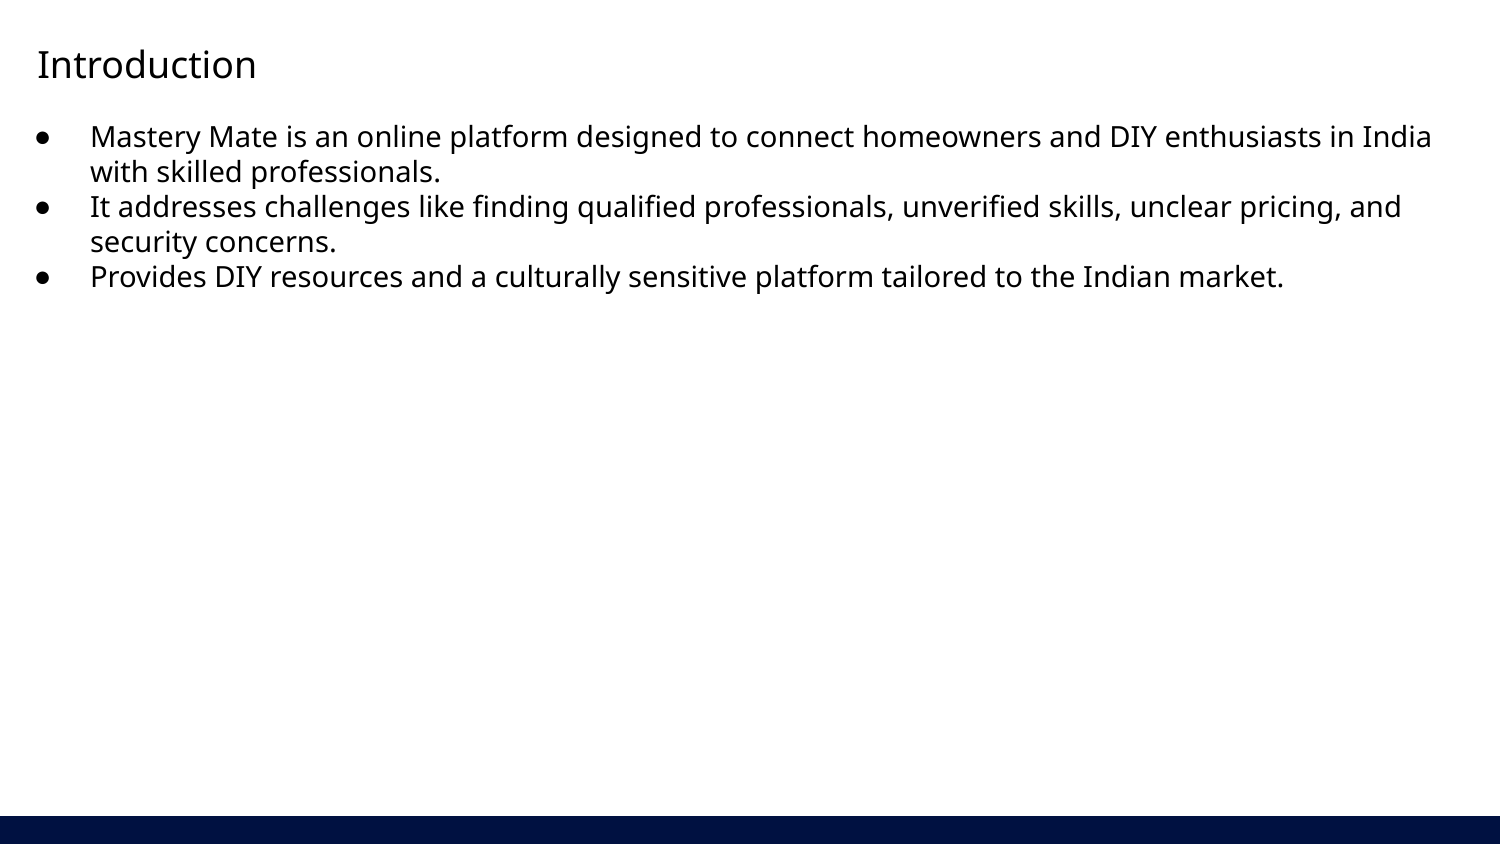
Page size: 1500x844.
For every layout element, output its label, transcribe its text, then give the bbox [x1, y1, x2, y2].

text_box Mastery Mate is an online platform designed to connect homeowners and DIY enthusiasts in India with skilled professionals. It addresses challenges like finding qualified professionals, unverified skills, unclear pricing, and security concerns. Provides DIY resources and a culturally sensitive platform tailored to the Indian market. [0, 103, 1464, 494]
text_box [0, 816, 1500, 844]
text_box Introduction [22, 25, 297, 103]
